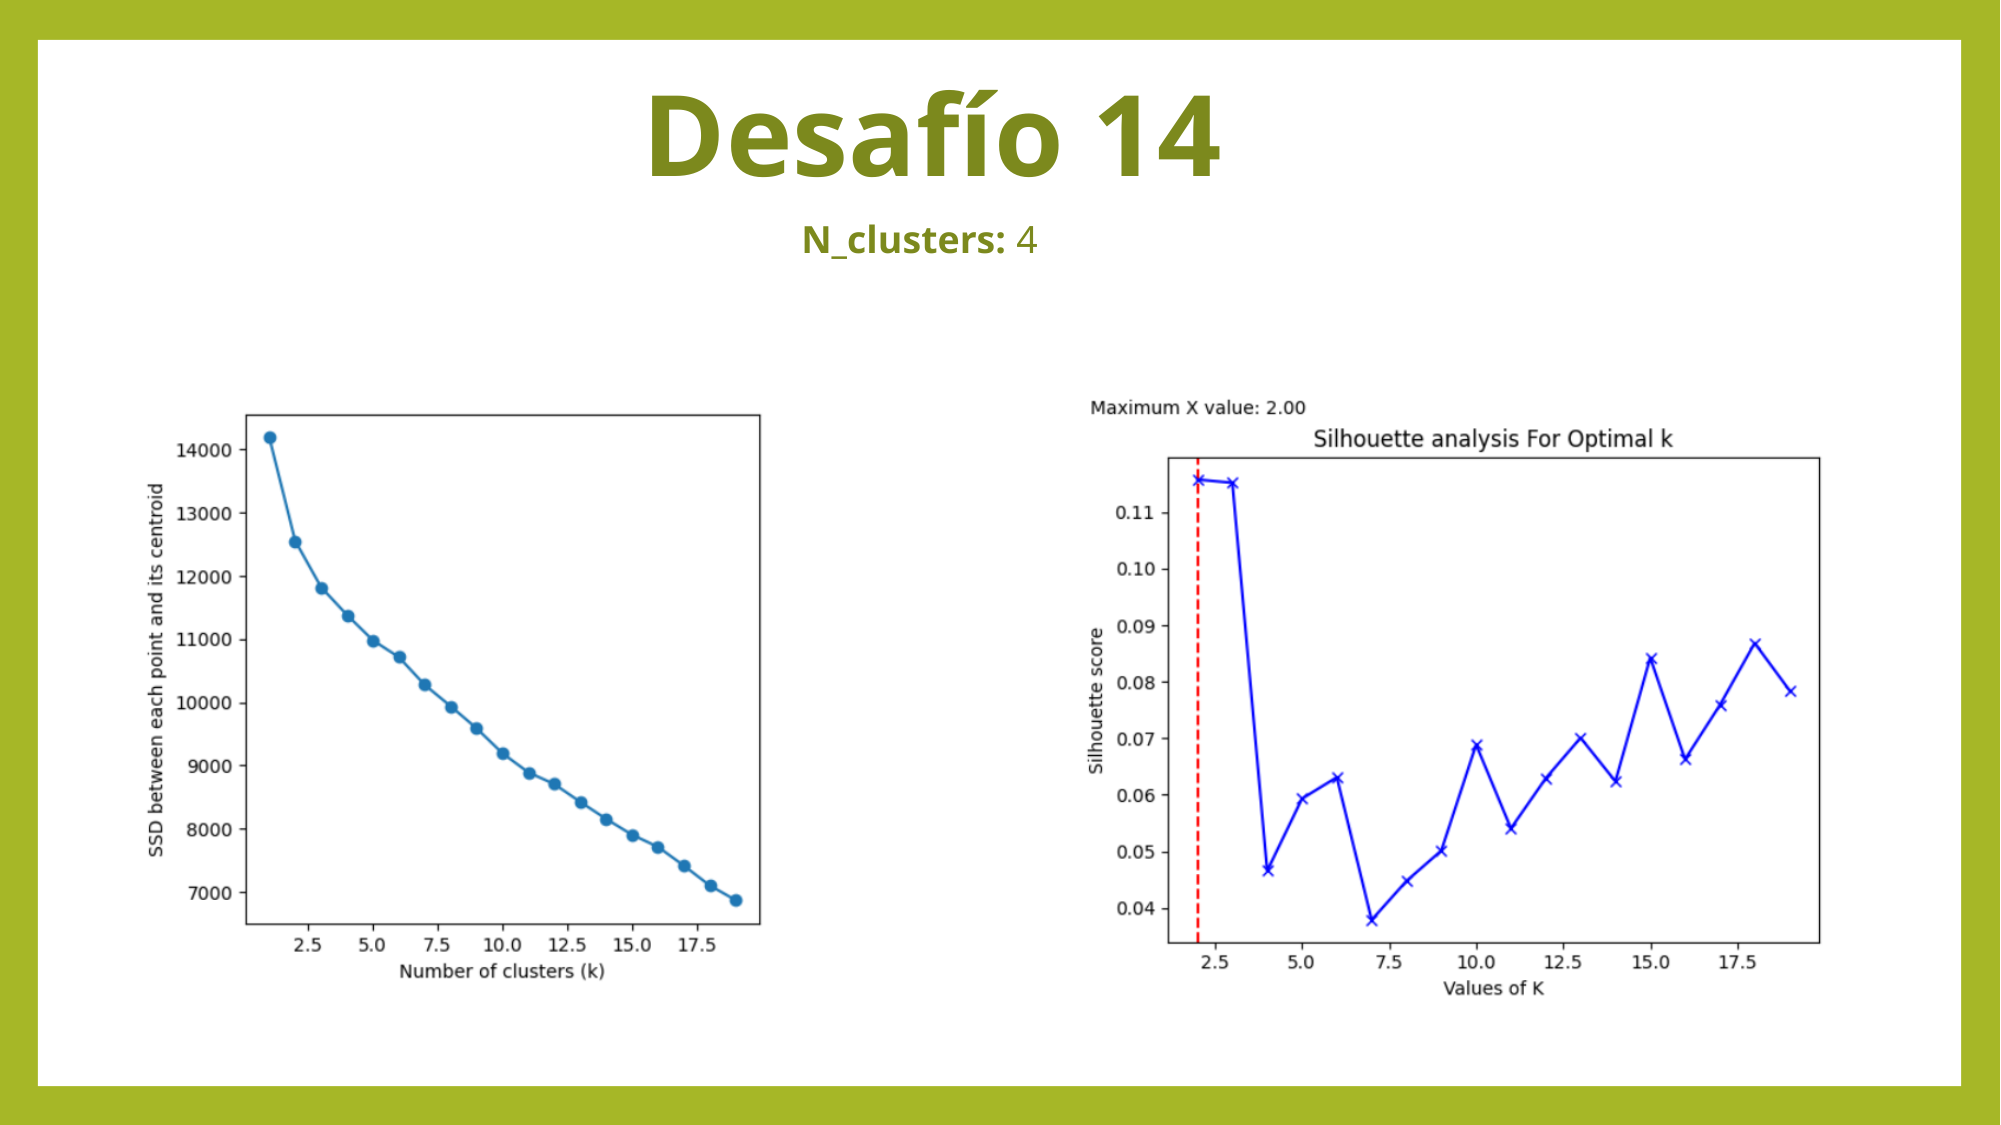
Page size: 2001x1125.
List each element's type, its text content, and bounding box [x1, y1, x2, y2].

text_box N_clusters: 4 [786, 208, 1053, 269]
picture [1076, 391, 1831, 1003]
title Desafío 14 [122, 28, 1743, 251]
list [138, 408, 769, 986]
